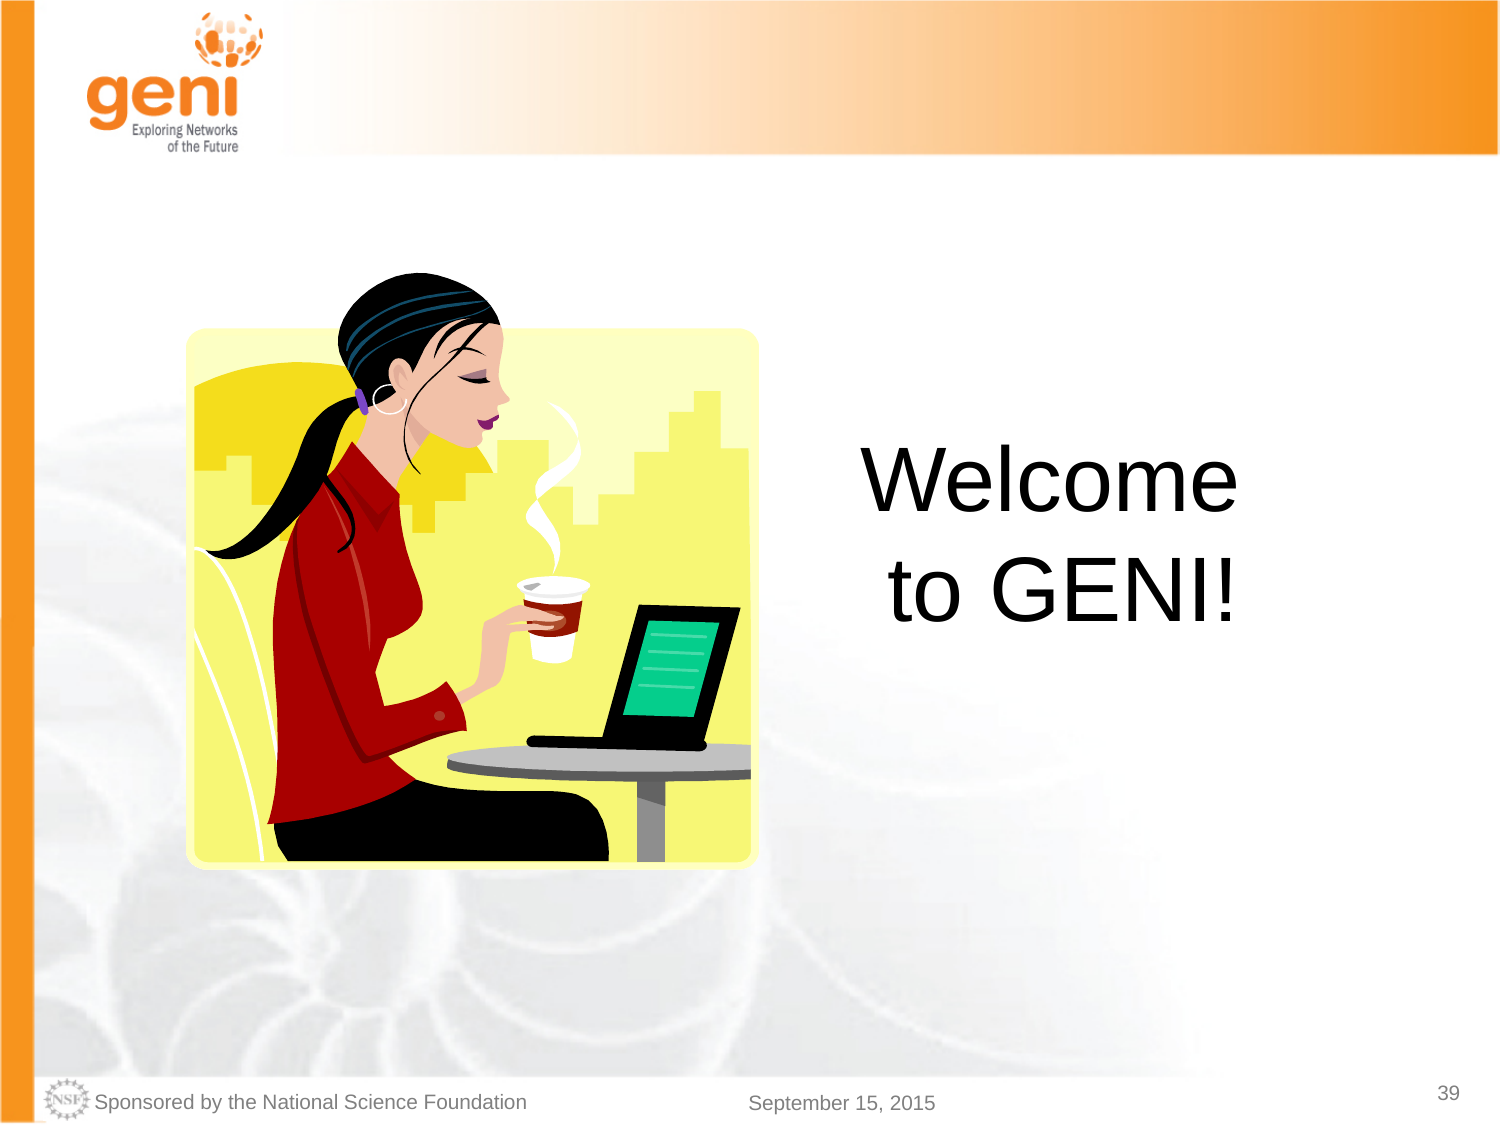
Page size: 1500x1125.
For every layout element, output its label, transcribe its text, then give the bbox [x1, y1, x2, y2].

picture [0, 0, 1500, 1125]
text_box Welcome to GENI! [764, 412, 1366, 648]
